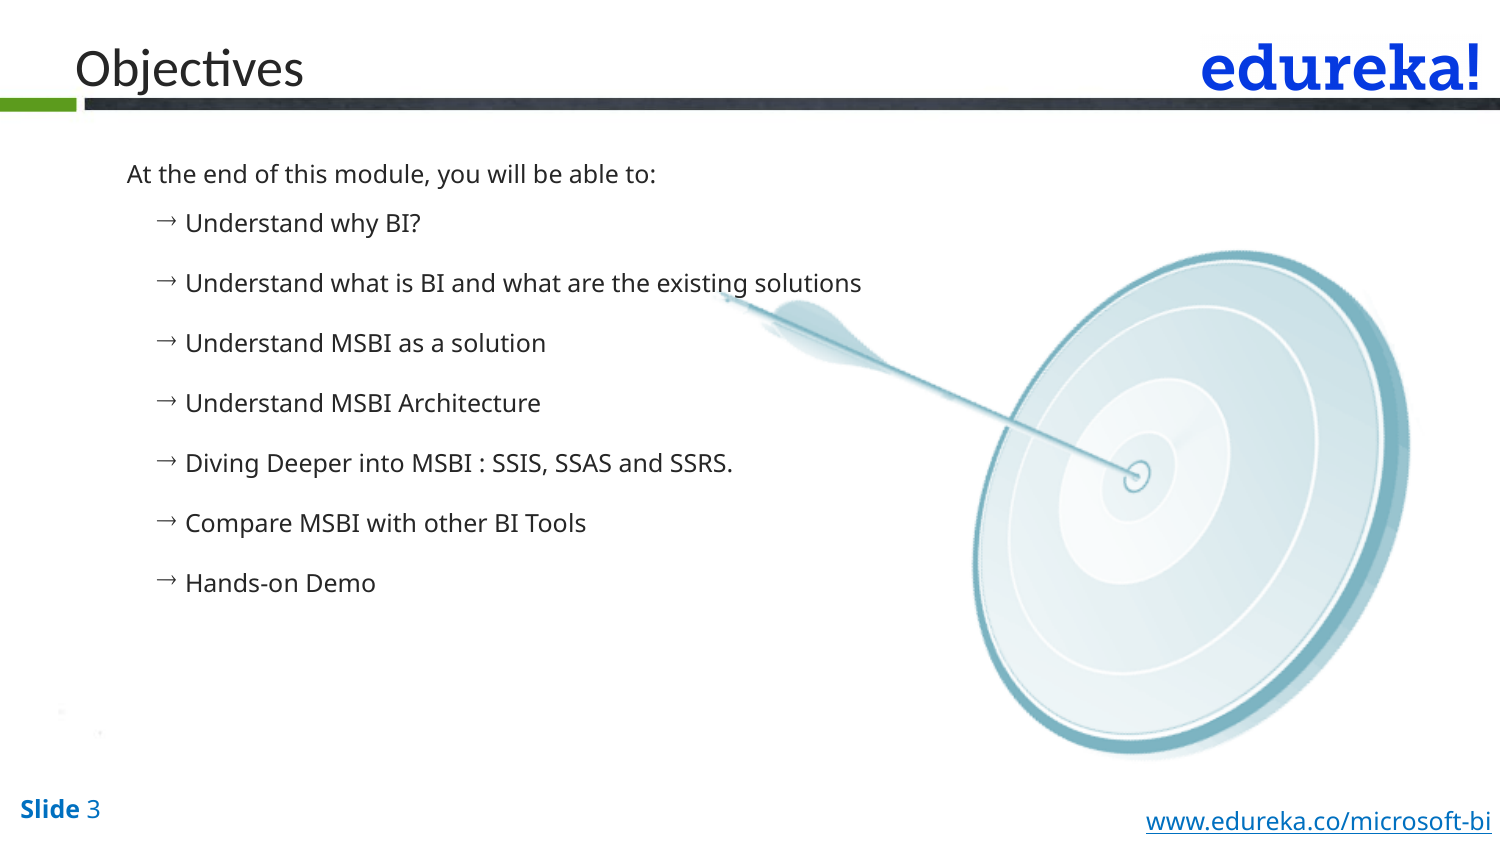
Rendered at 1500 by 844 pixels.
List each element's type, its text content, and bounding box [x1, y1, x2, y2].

text_box Objectives [60, 25, 963, 97]
text_box At the end of this module, you will be able to: [112, 150, 863, 196]
picture [0, 0, 1500, 844]
text_box Understand why BI? Understand what is BI and what are the existing solutions Understand MSBI as a solution Understand MSBI Architecture Diving Deeper into MSBI : SSIS, SSAS and SSRS. Compare MSBI with other BI Tools Hands-on Demo [142, 200, 1141, 635]
